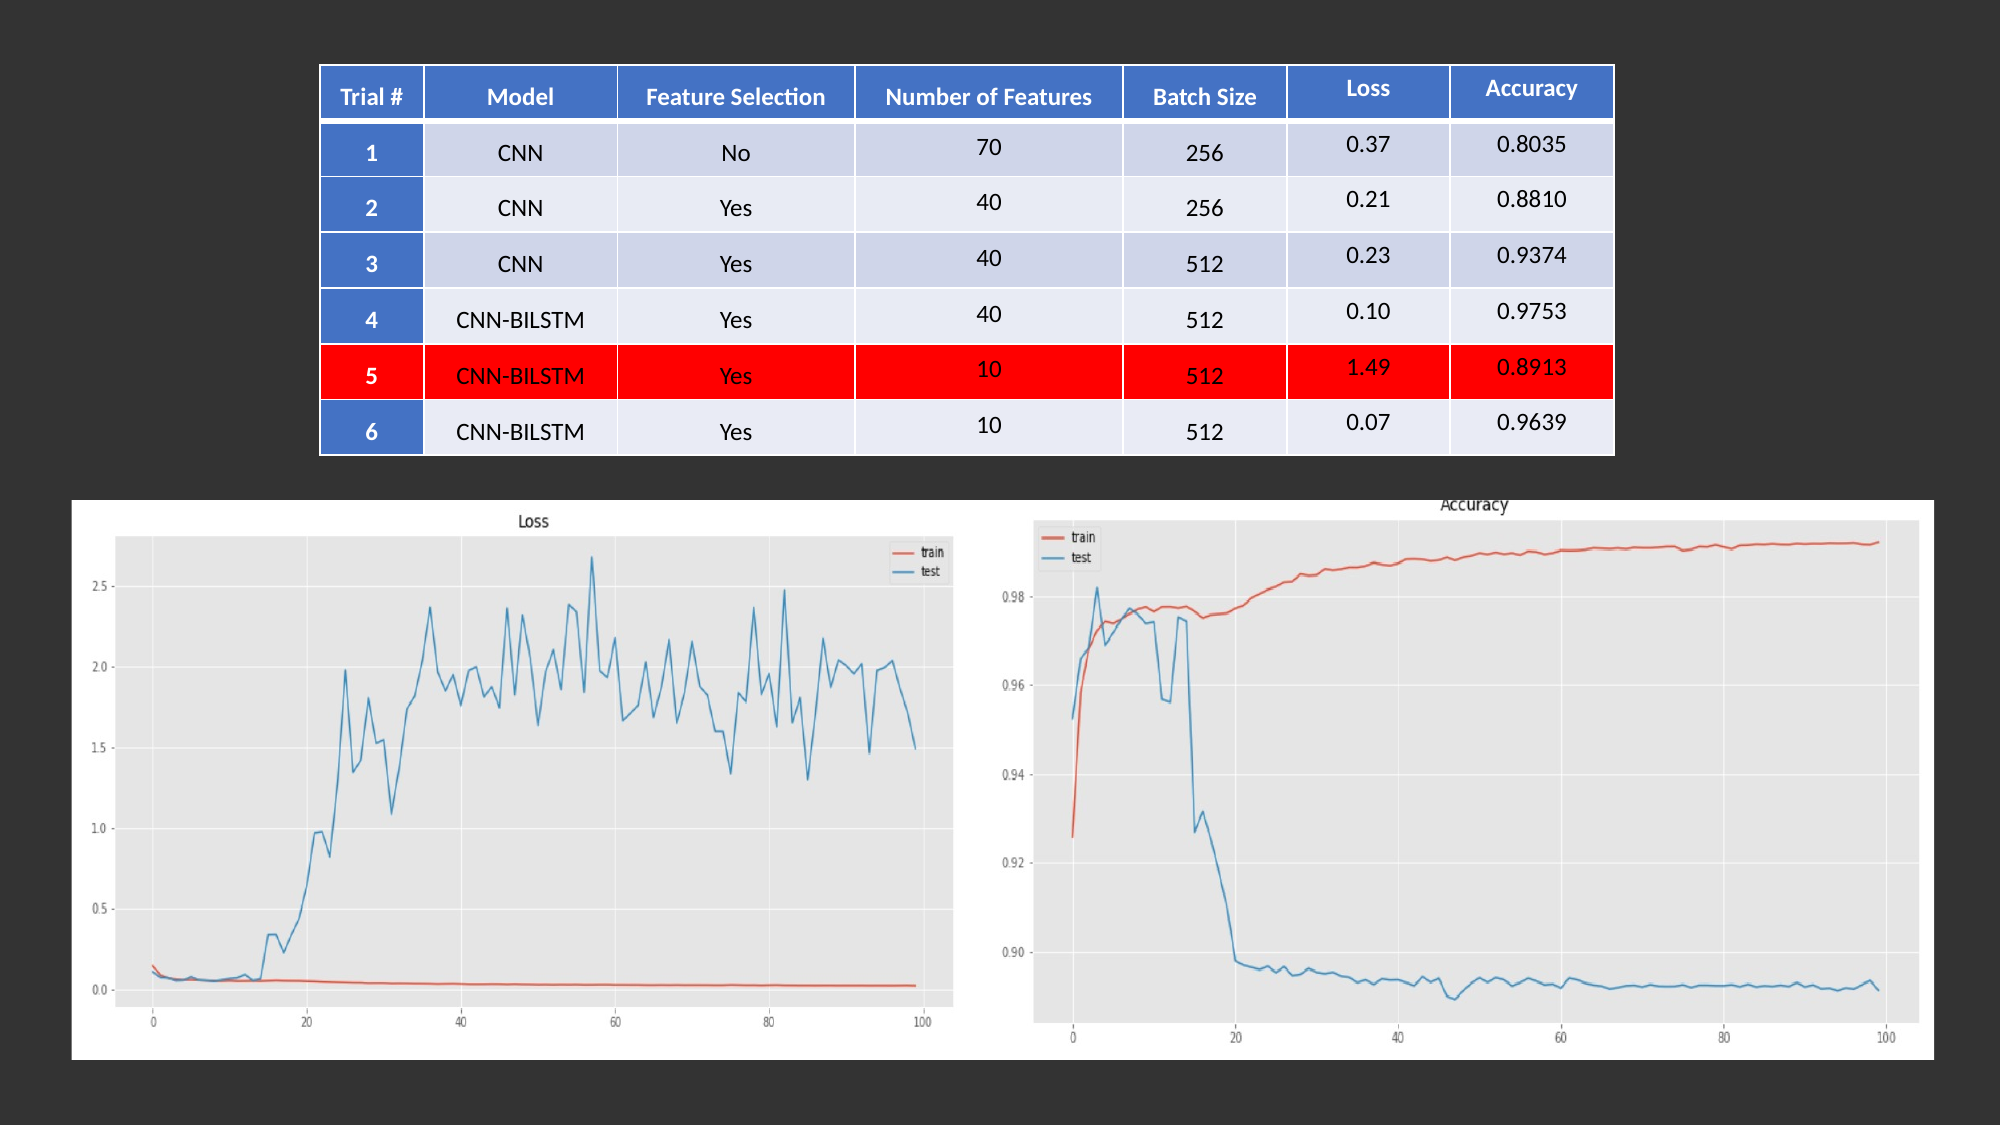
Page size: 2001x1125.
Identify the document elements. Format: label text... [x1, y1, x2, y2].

table_header Loss [1288, 66, 1449, 118]
table_cell 0.37 [1288, 124, 1449, 176]
table_cell 1 [321, 124, 423, 176]
table_cell 256 [1124, 124, 1286, 176]
table_cell 512 [1124, 400, 1286, 454]
table_cell 2 [321, 177, 423, 231]
picture [71, 500, 1935, 1060]
table_cell CNN [425, 124, 617, 176]
table_header Trial # [321, 66, 423, 118]
table_cell CNN-BILSTM [425, 345, 617, 399]
table_cell Yes [618, 400, 854, 454]
table_cell Yes [618, 345, 854, 399]
table_cell CNN [425, 177, 617, 231]
table_cell CNN-BILSTM [425, 289, 617, 343]
table_cell 10 [856, 400, 1122, 454]
table_cell 40 [856, 233, 1122, 287]
table_cell 6 [321, 400, 423, 454]
table_header Number of Features [856, 66, 1122, 118]
table_cell 512 [1124, 345, 1286, 399]
table_cell 512 [1124, 289, 1286, 343]
table_cell 0.9639 [1451, 400, 1613, 454]
table_cell 70 [856, 124, 1122, 176]
table_cell 0.10 [1288, 289, 1449, 343]
table_cell 0.07 [1288, 400, 1449, 454]
table_cell 0.21 [1288, 177, 1449, 231]
table_cell 0.23 [1288, 233, 1449, 287]
table_header Batch Size [1124, 66, 1286, 118]
table_cell 512 [1124, 233, 1286, 287]
table_cell Yes [618, 233, 854, 287]
table_cell 40 [856, 177, 1122, 231]
table_cell 0.8035 [1451, 124, 1613, 176]
table_cell 0.9753 [1451, 289, 1613, 343]
table_cell 40 [856, 289, 1122, 343]
table_header Feature Selection [618, 66, 854, 118]
table_header Model [425, 66, 617, 118]
table_cell CNN [425, 233, 617, 287]
table_cell 0.8810 [1451, 177, 1613, 231]
table_cell No [618, 124, 854, 176]
table_cell 10 [856, 345, 1122, 399]
table_cell Yes [618, 289, 854, 343]
table_cell 0.9374 [1451, 233, 1613, 287]
table_cell Yes [618, 177, 854, 231]
table_cell 256 [1124, 177, 1286, 231]
table_cell 5 [321, 345, 423, 399]
table_header Accuracy [1451, 66, 1613, 118]
table_cell CNN-BILSTM [425, 400, 617, 454]
table_cell 1.49 [1288, 345, 1449, 399]
table_cell 4 [321, 289, 423, 343]
table_cell 0.8913 [1451, 345, 1613, 399]
table_cell 3 [321, 233, 423, 287]
